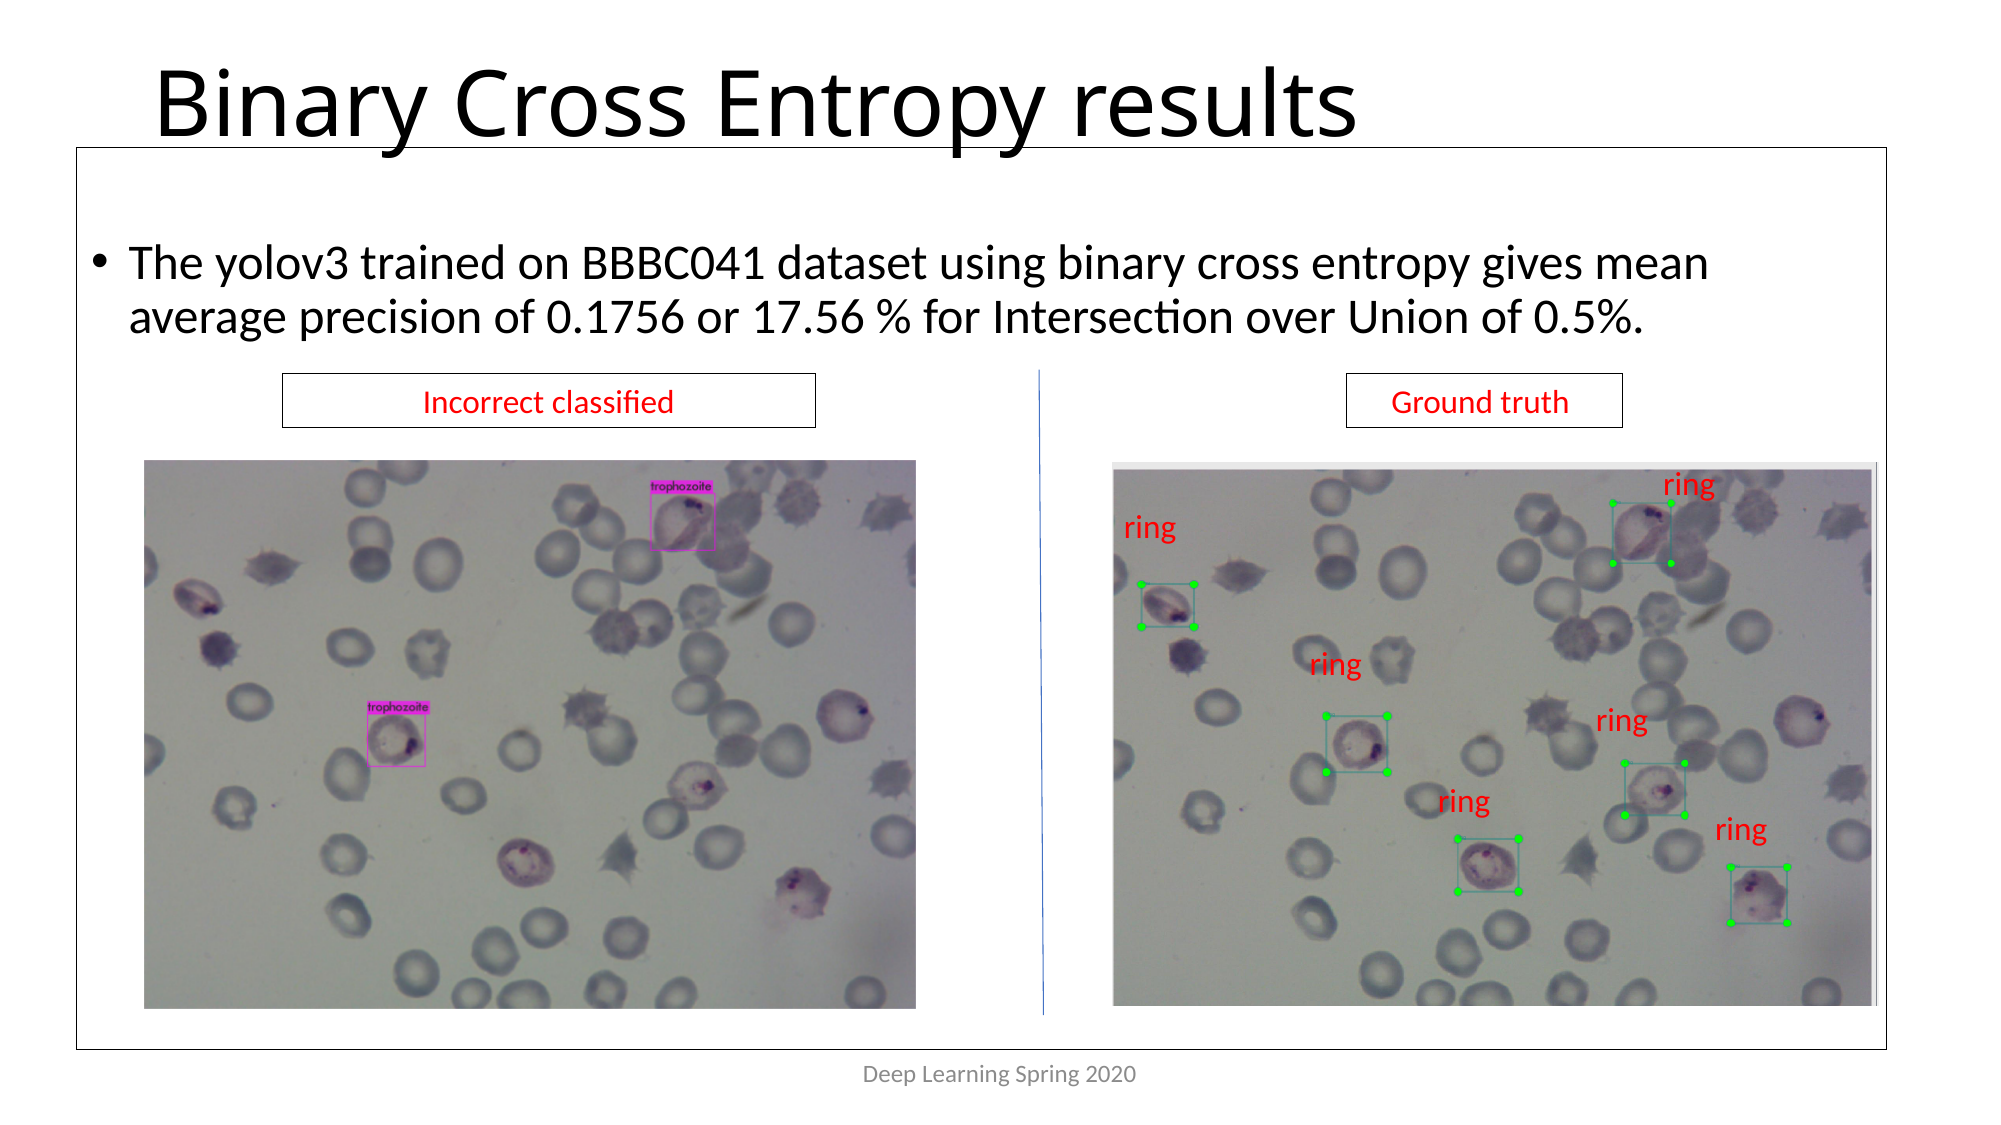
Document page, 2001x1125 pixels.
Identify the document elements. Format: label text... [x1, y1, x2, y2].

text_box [1039, 369, 1044, 1016]
picture [1112, 462, 1879, 1006]
title Binary Cross Entropy results [137, 37, 1859, 147]
picture [137, 453, 922, 1016]
text_box Incorrect classified [282, 373, 816, 428]
text_box Ground truth [1346, 373, 1623, 428]
footer Deep Learning Spring 2020 [662, 1042, 1338, 1103]
text_box ring [1648, 454, 1731, 463]
list The yolov3 trained on BBBC041 dataset using binary cross entropy gives mean average precision of 0.1756 or 17.56 % for Intersection over Union of 0.5%. [76, 147, 1887, 1050]
